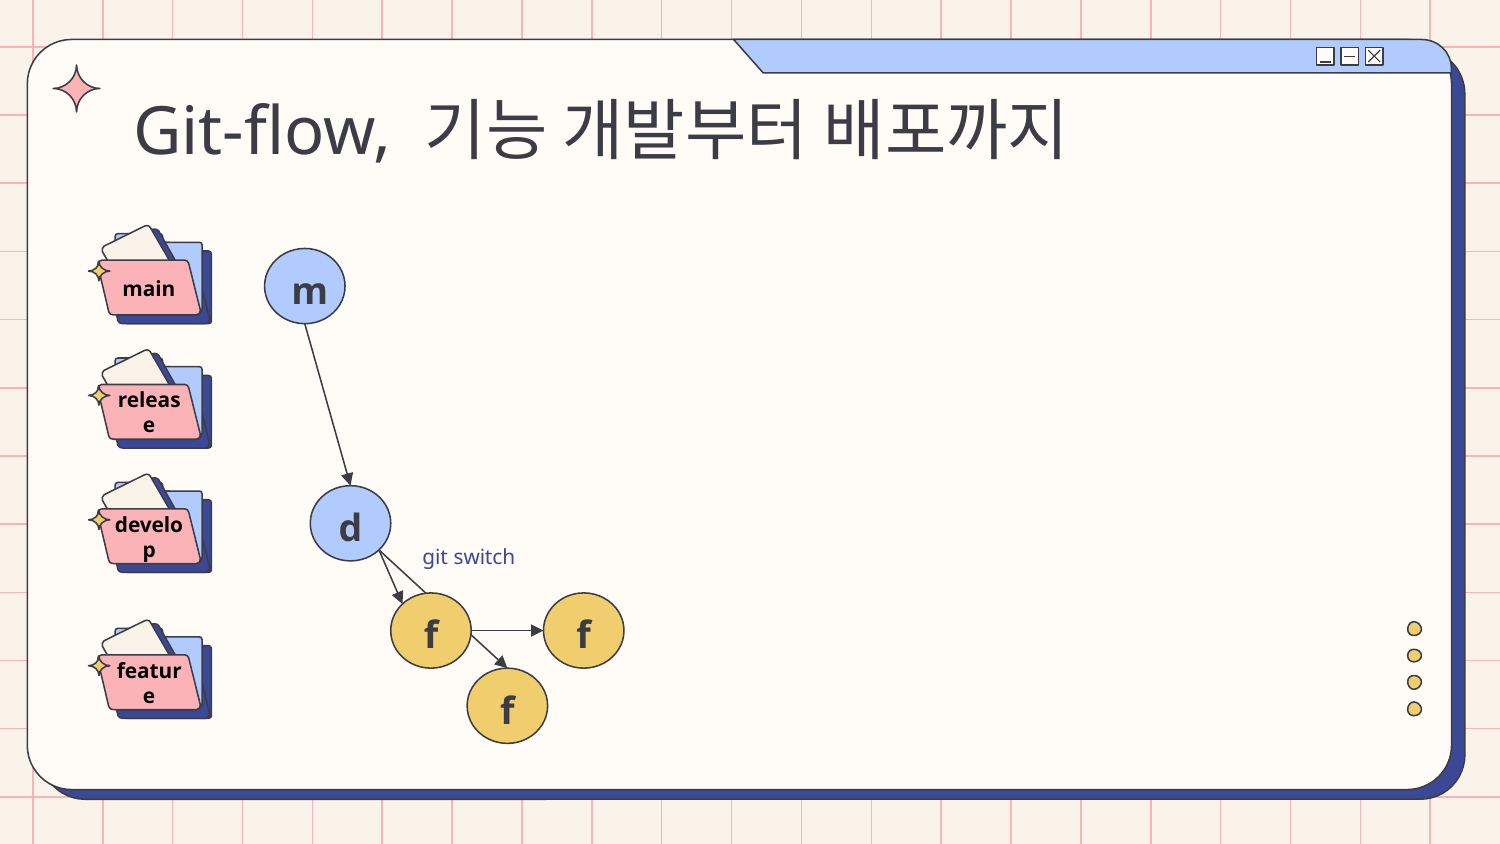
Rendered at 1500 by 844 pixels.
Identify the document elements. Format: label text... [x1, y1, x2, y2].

text_box m [264, 248, 346, 324]
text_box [378, 549, 508, 669]
text_box git switch [390, 535, 548, 578]
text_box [88, 349, 212, 449]
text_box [88, 619, 212, 719]
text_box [88, 473, 212, 573]
title Git-flow, 기능 개발부터 배포까지 [118, 72, 1382, 167]
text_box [378, 549, 403, 605]
text_box f [543, 592, 624, 669]
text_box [304, 323, 351, 486]
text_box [88, 225, 212, 324]
text_box f [467, 668, 548, 744]
text_box d [310, 485, 391, 561]
